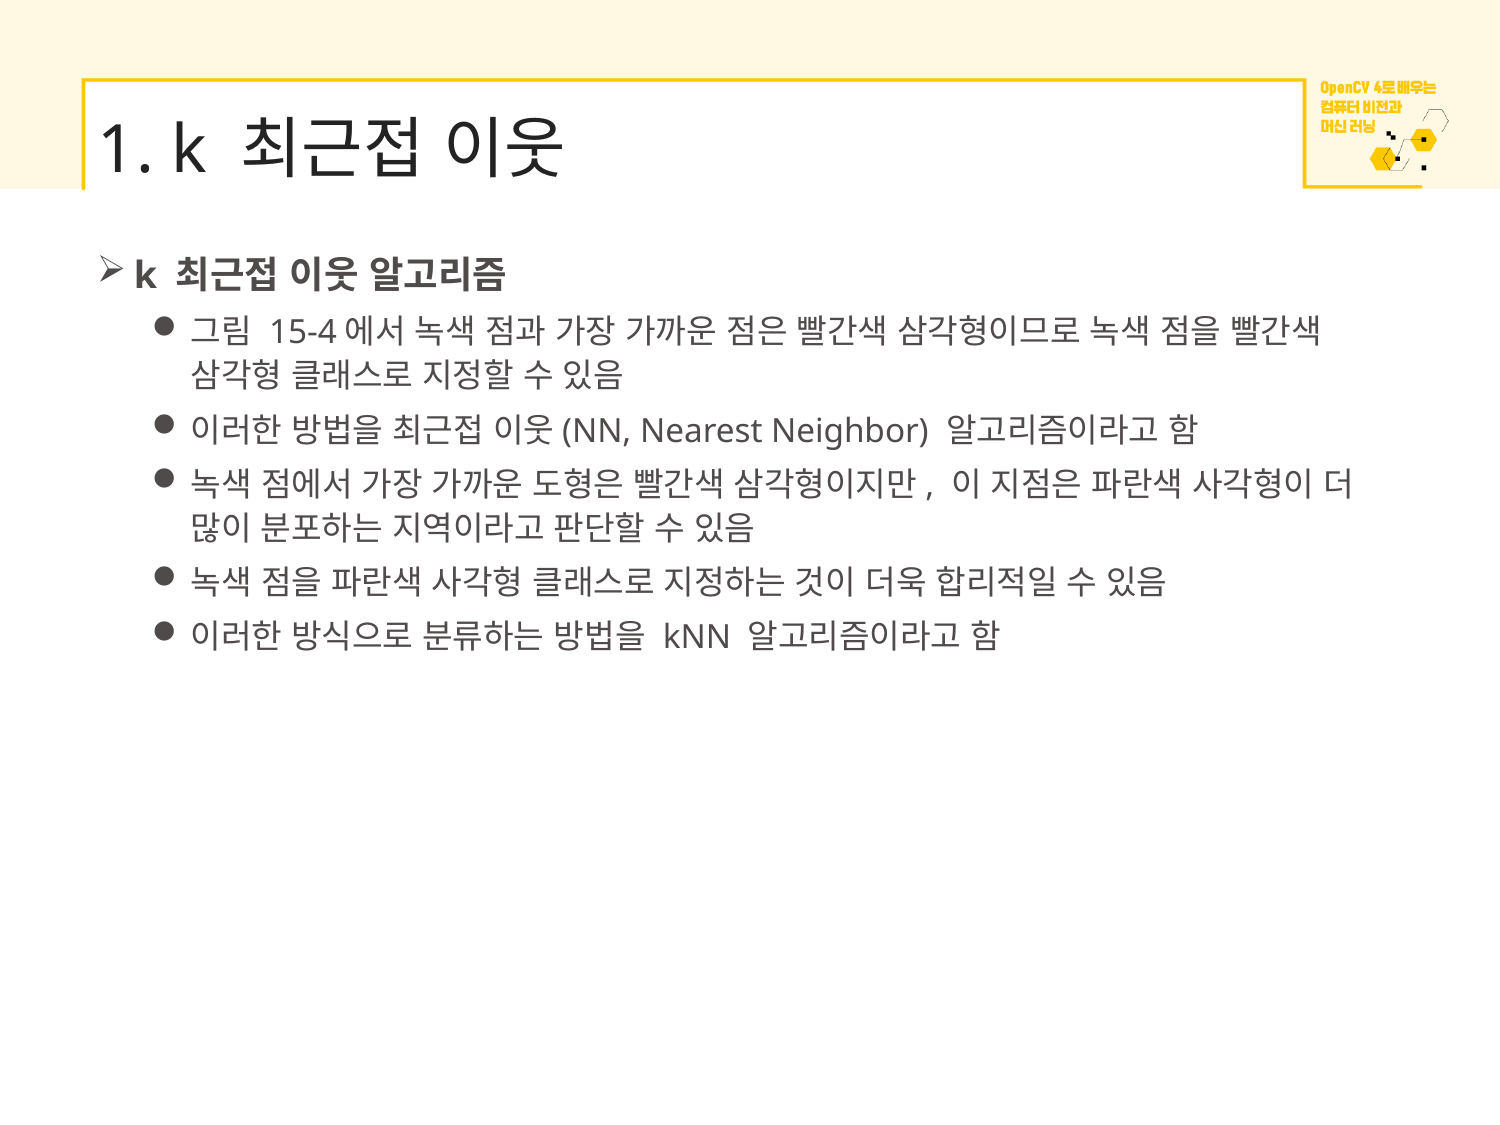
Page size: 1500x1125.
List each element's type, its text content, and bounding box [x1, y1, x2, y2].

list k 최근접 이웃 알고리즘 그림 15-4에서 녹색 점과 가장 가까운 점은 빨간색 삼각형이므로 녹색 점을 빨간색 삼각형 클래스로 지정할 수 있음 이러한 방법을 최근접 이웃(NN, Nearest Neighbor) 알고리즘이라고 함 녹색 점에서 가장 가까운 도형은 빨간색 삼각형이지만, 이 지점은 파란색 사각형이 더 많이 분포하는 지역이라고 판단할 수 있음 녹색 점을 파란색 사각형 클래스로 지정하는 것이 더욱 합리적일 수 있음 이러한 방식으로 분류하는 방법을 kNN 알고리즘이라고 함 [81, 239, 1412, 1054]
picture [0, 0, 1500, 1125]
title 1. k 최근접 이웃 [82, 61, 1413, 193]
